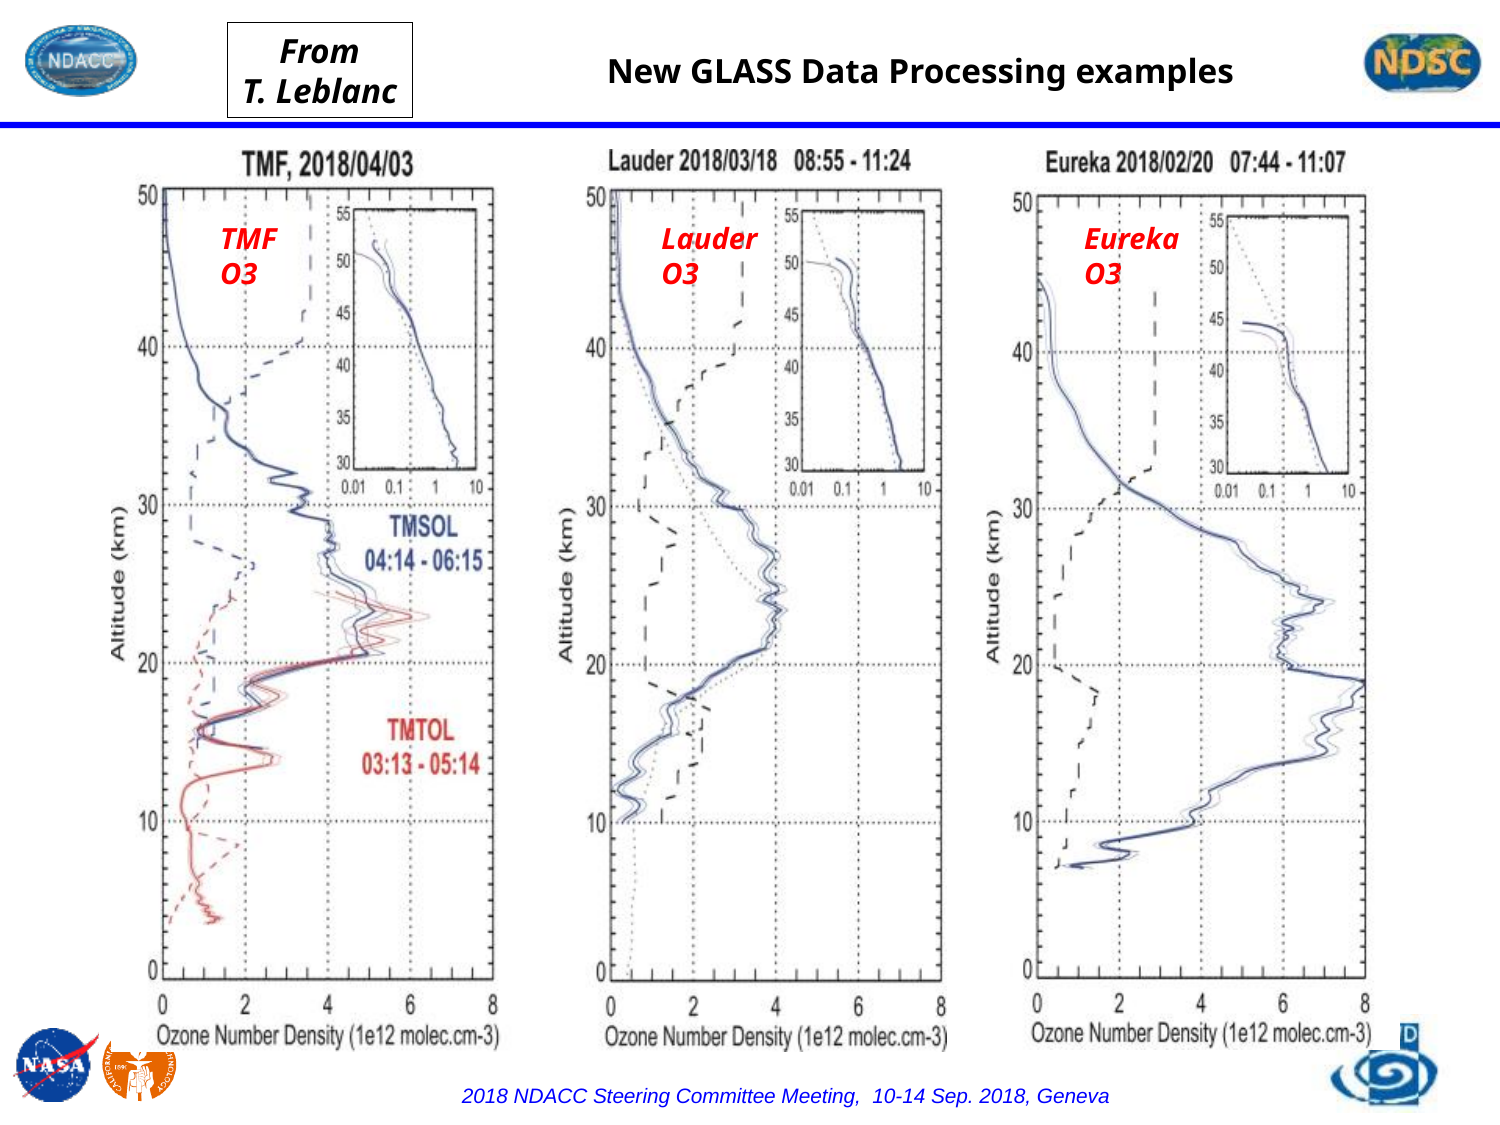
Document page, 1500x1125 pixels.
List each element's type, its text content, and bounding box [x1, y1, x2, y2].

text_box From T. Leblanc [227, 22, 413, 118]
picture [24, 24, 138, 97]
picture [1362, 24, 1483, 102]
text_box New GLASS Data Processing examples [592, 42, 1250, 98]
picture [12, 149, 948, 1104]
picture [986, 149, 1494, 1113]
